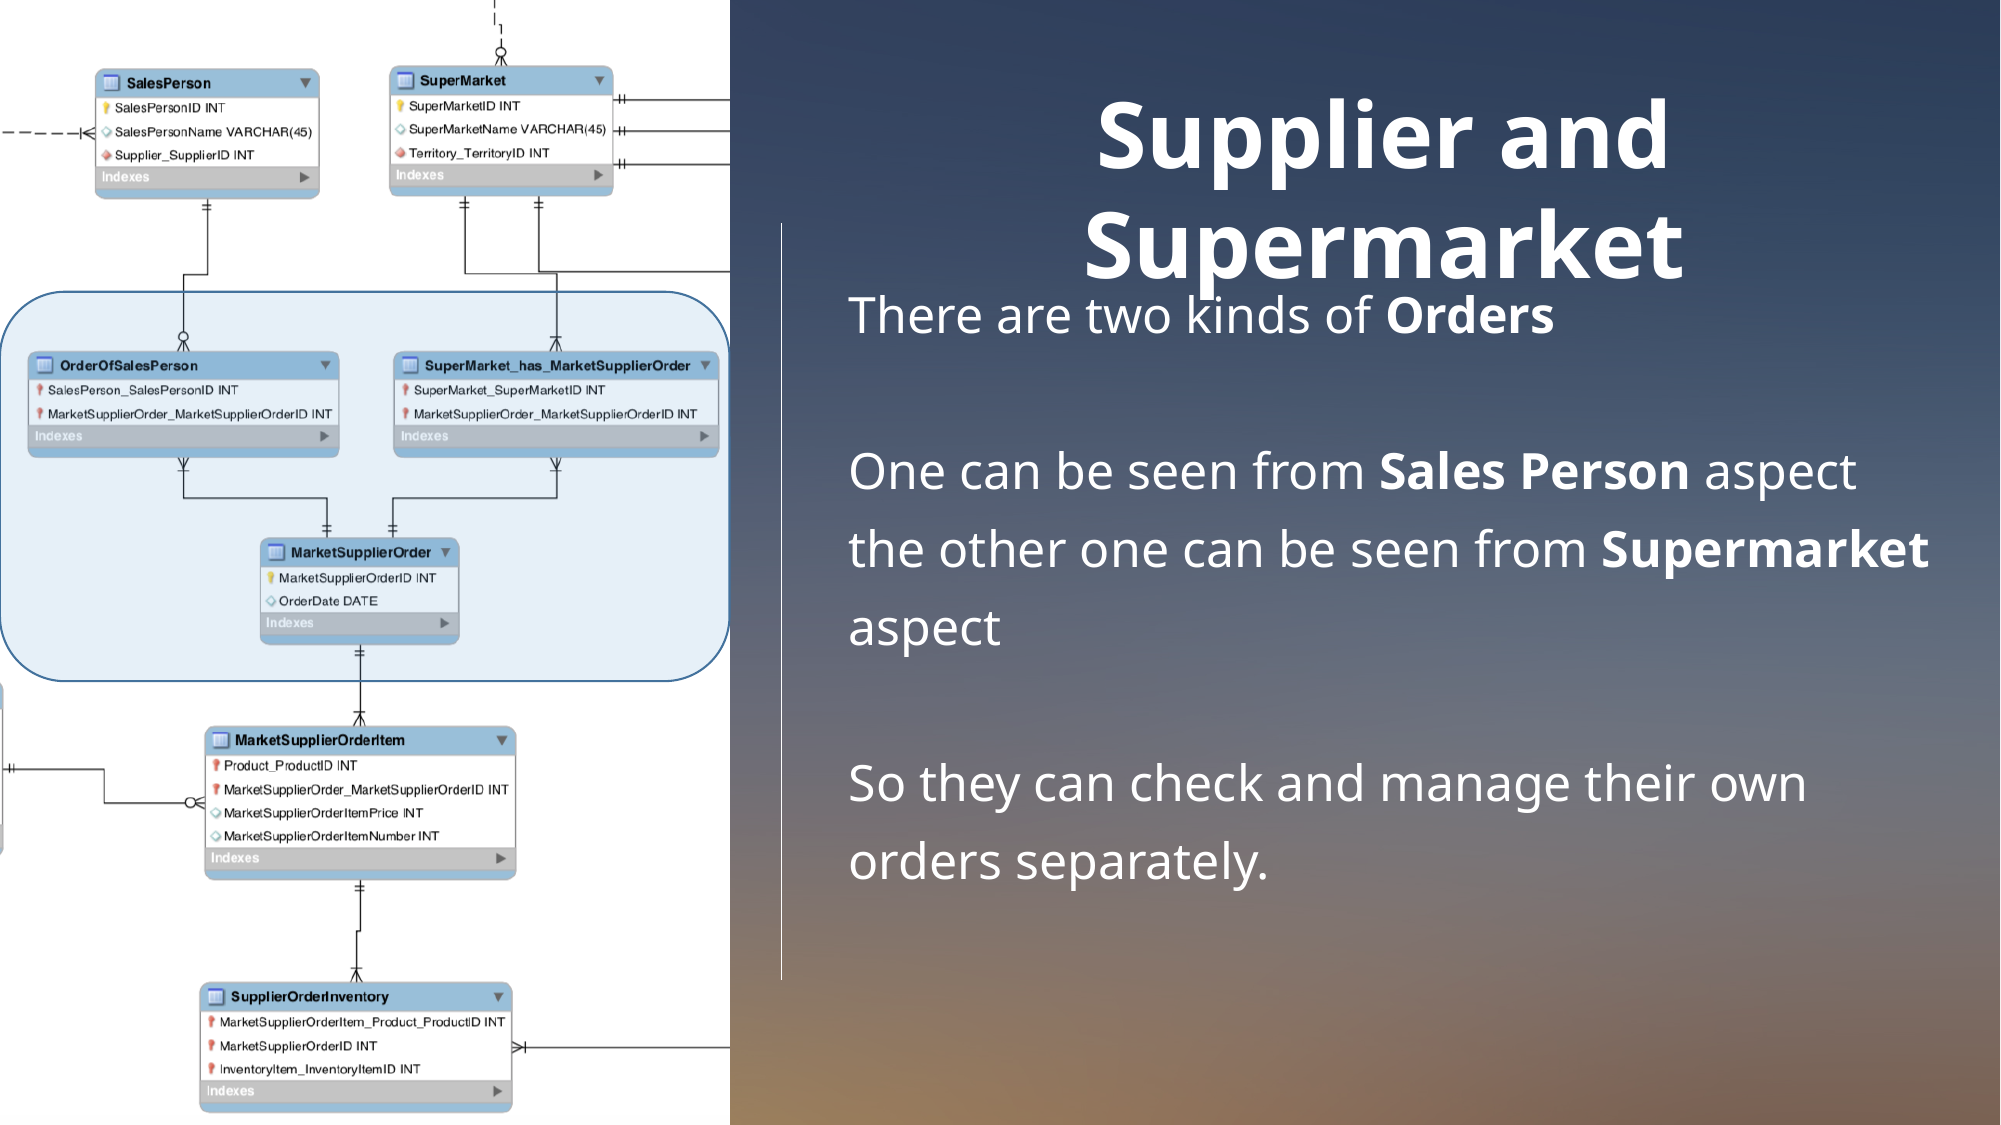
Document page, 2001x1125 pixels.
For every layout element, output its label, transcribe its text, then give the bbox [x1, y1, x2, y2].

picture [0, 0, 2001, 1125]
text_box There are two kinds of Orders One can be seen from Sales Person aspect the other one can be seen from Supermarket aspect So they can check and manage their own orders separately. [833, 258, 1973, 1053]
text_box Supplier and Supermarket [823, 69, 1946, 305]
